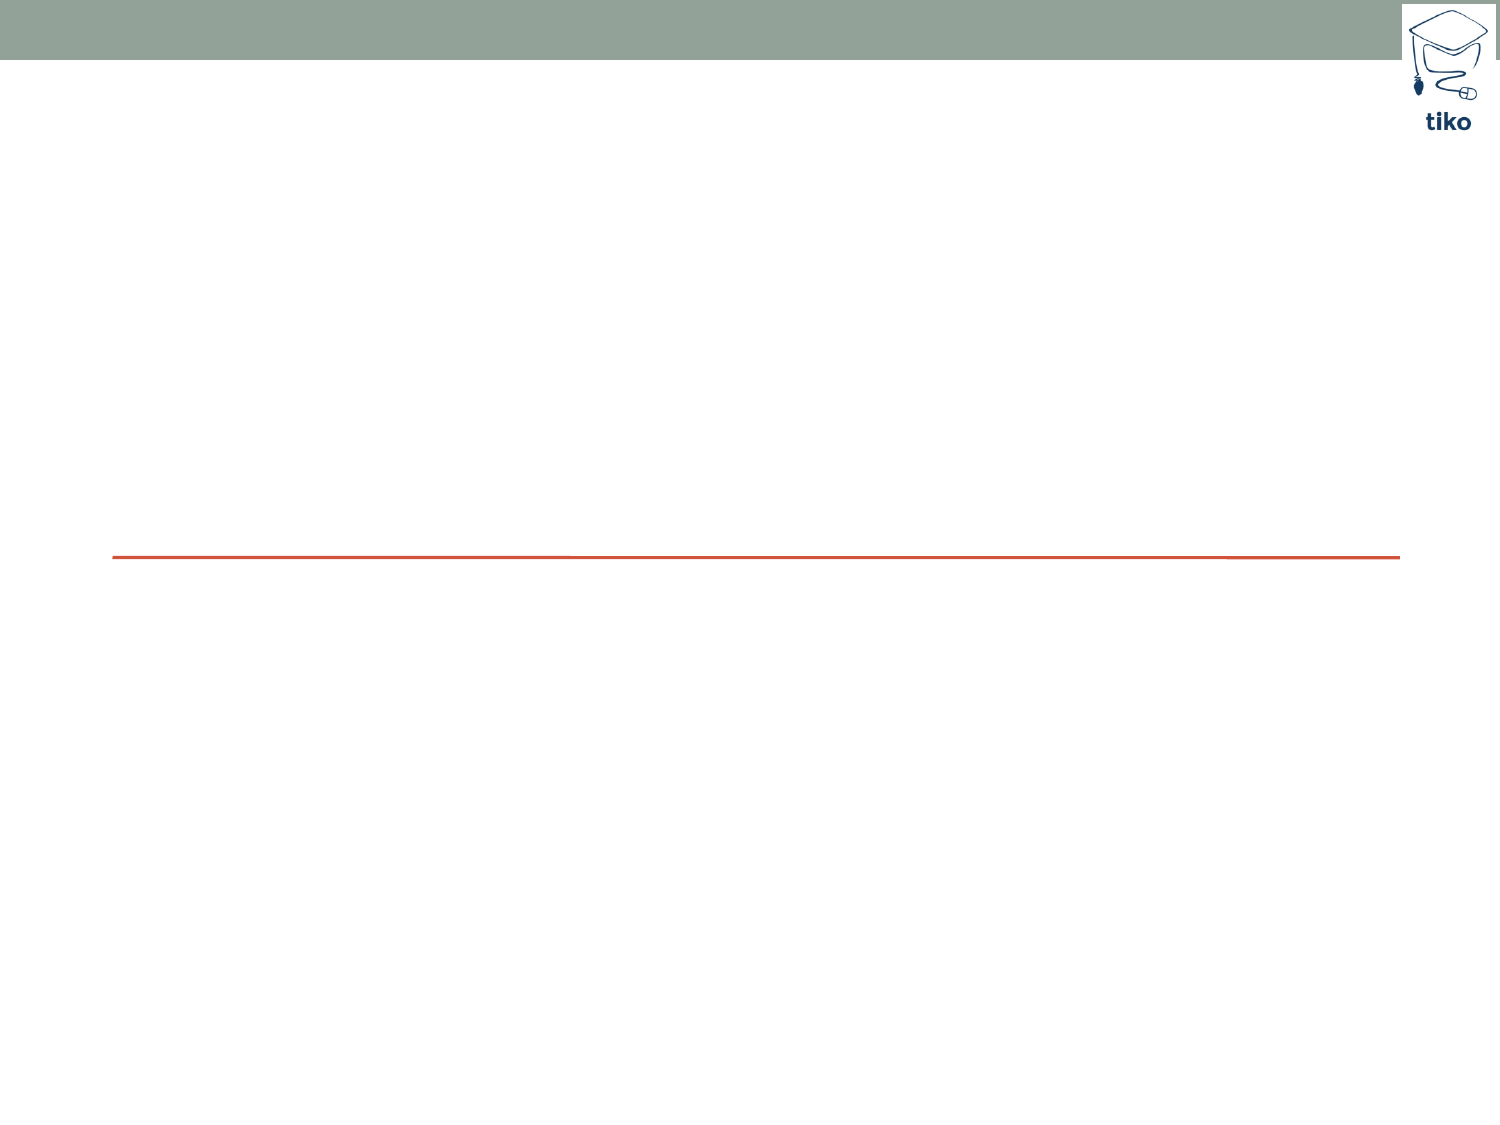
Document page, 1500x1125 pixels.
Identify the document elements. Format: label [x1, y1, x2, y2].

picture [1402, 4, 1497, 136]
